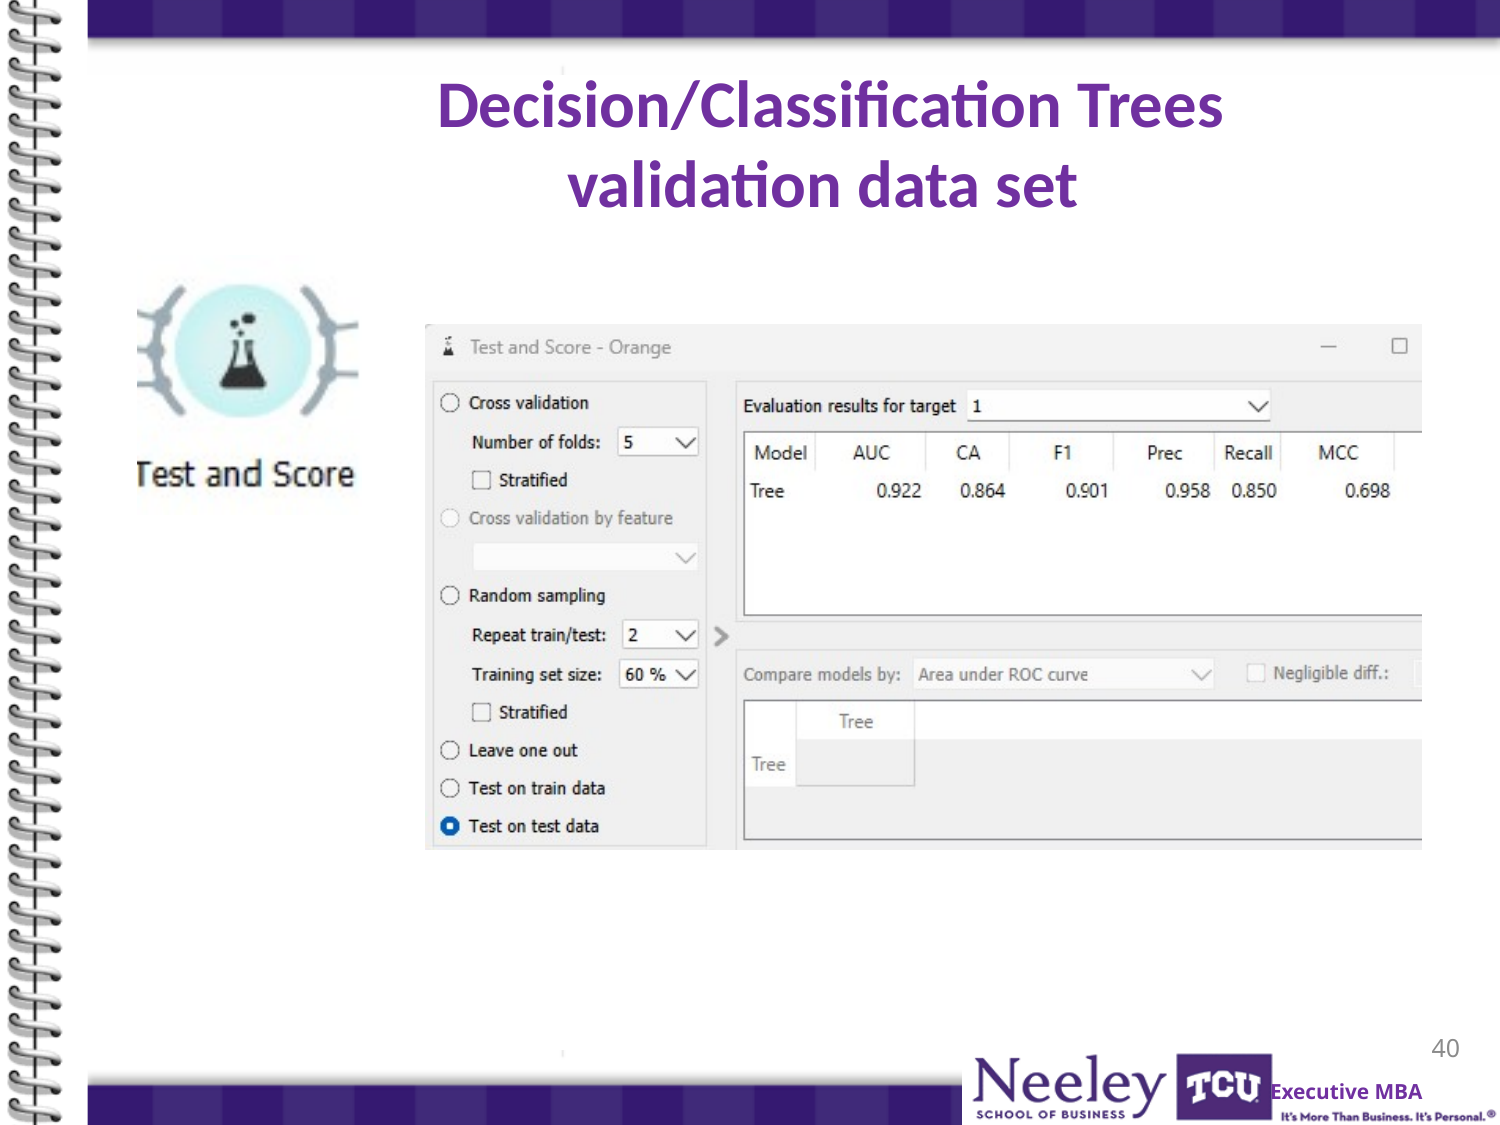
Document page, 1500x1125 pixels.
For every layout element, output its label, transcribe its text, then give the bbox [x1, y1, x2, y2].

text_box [424, 324, 1422, 851]
title Decision/Classification Trees validation data set [171, 52, 1476, 241]
picture [0, 0, 1500, 1125]
